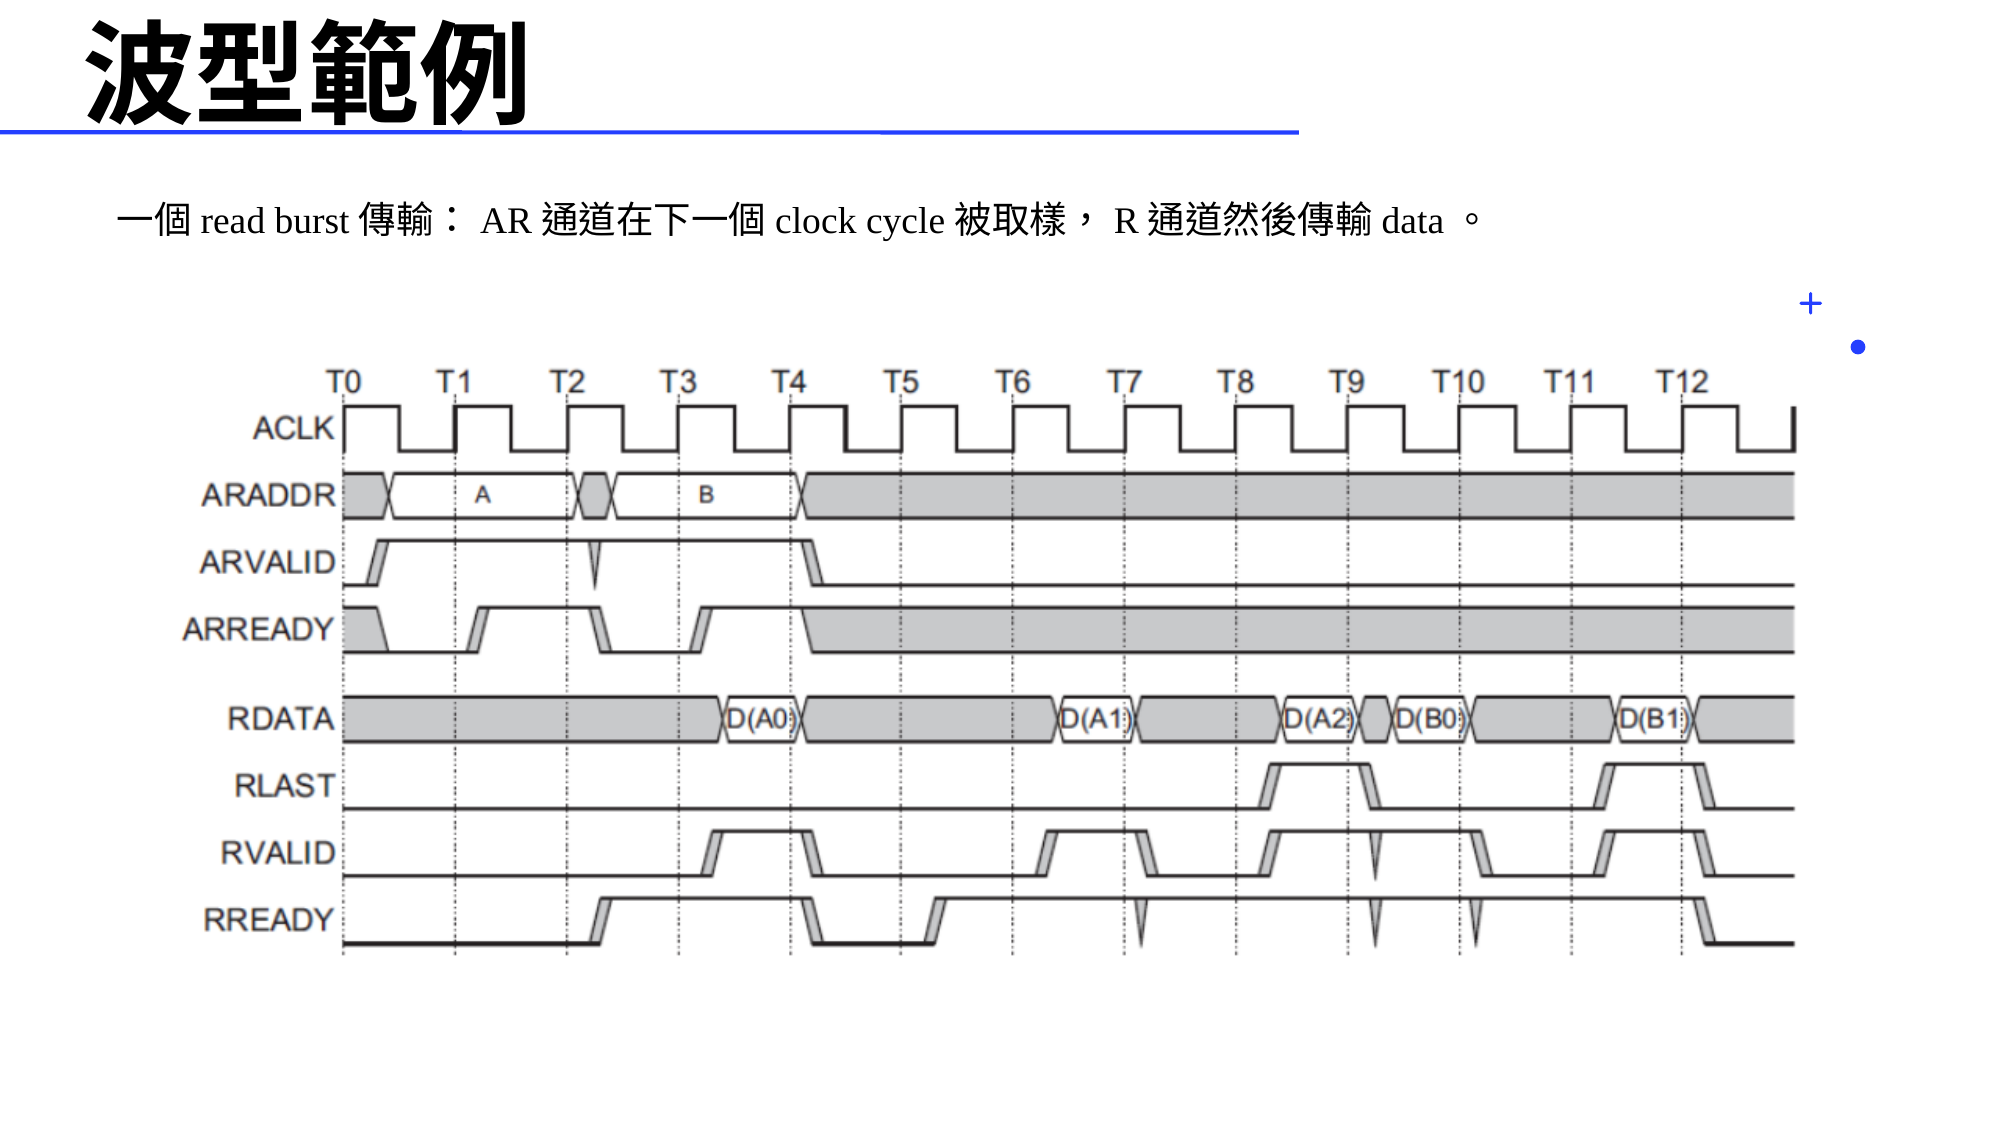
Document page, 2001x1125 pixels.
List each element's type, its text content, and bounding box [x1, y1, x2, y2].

text_box 一個read burst傳輸：AR通道在下一個clock cycle被取樣，R通道然後傳輸data。 [101, 188, 1772, 249]
picture [175, 351, 1825, 1004]
title 波型範例 [67, 0, 1083, 148]
